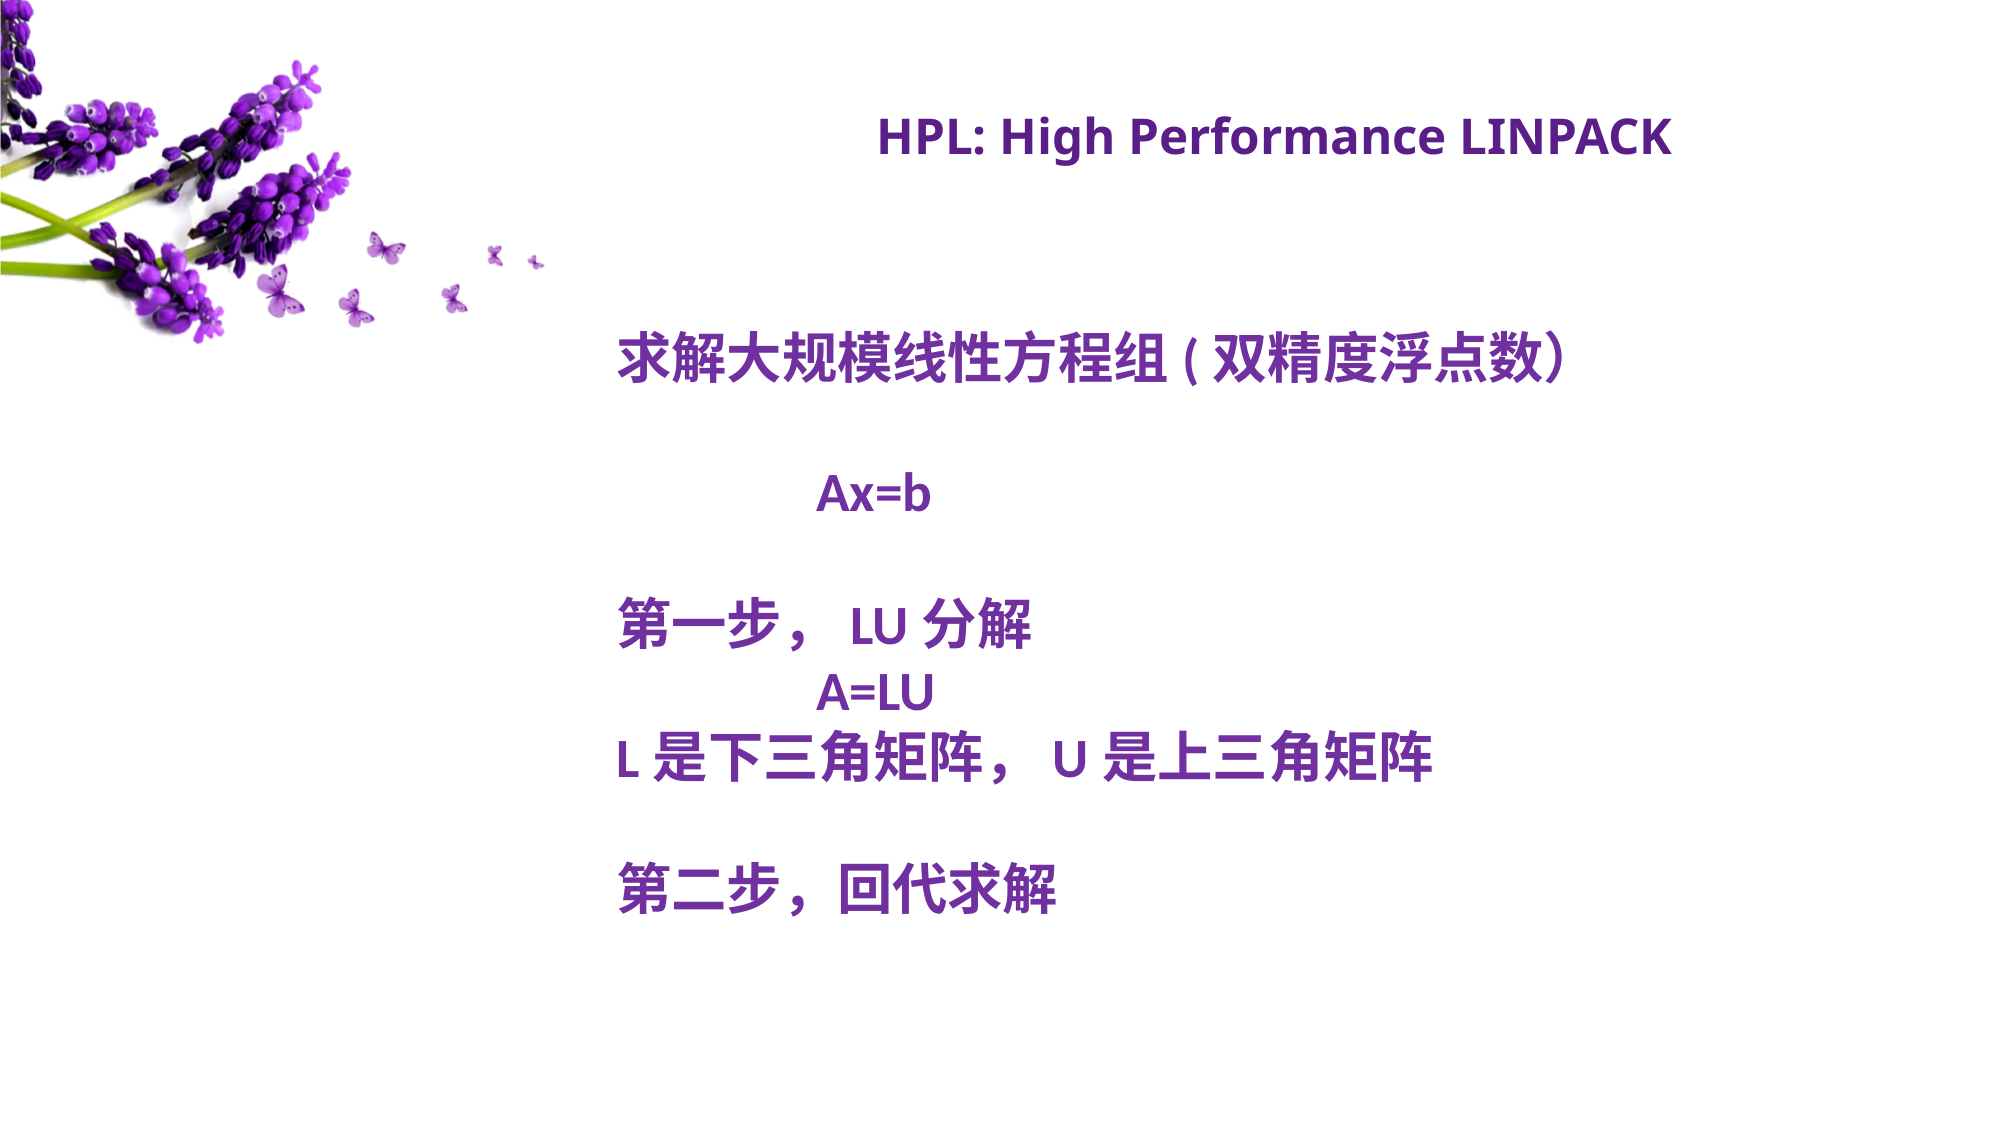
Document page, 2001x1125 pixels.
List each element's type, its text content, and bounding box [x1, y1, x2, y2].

text_box 求解大规模线性方程组(双精度浮点数） Ax=b 第一步，LU分解 A=LU L是下三角矩阵，U是上三角矩阵 第二步，回代求解 [601, 316, 1615, 929]
text_box HPL: High Performance LINPACK [831, 97, 1717, 172]
picture [1, 0, 552, 435]
